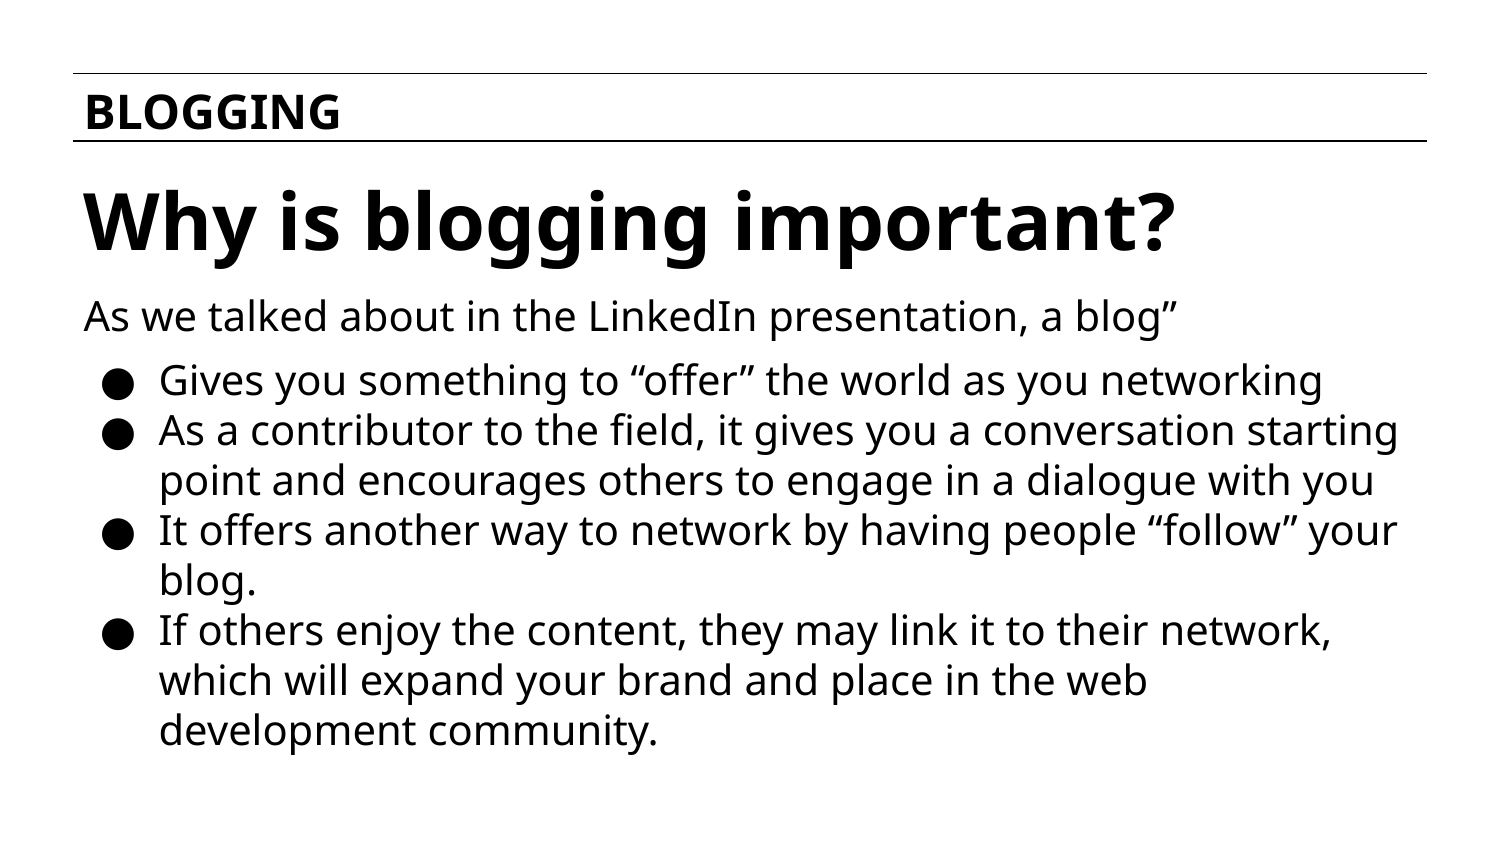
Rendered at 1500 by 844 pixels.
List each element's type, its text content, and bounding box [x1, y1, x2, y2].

list As we talked about in the LinkedIn presentation, a blog” Gives you something to “offer” the world as you networking As a contributor to the field, it gives you a conversation starting point and encourages others to engage in a dialogue with you It offers another way to network by having people “follow” your blog. If others enjoy the content, they may link it to their network, which will expand your brand and place in the web development community. [72, 278, 1427, 719]
list BLOGGING [73, 71, 964, 122]
title Why is blogging important? [73, 170, 1427, 253]
